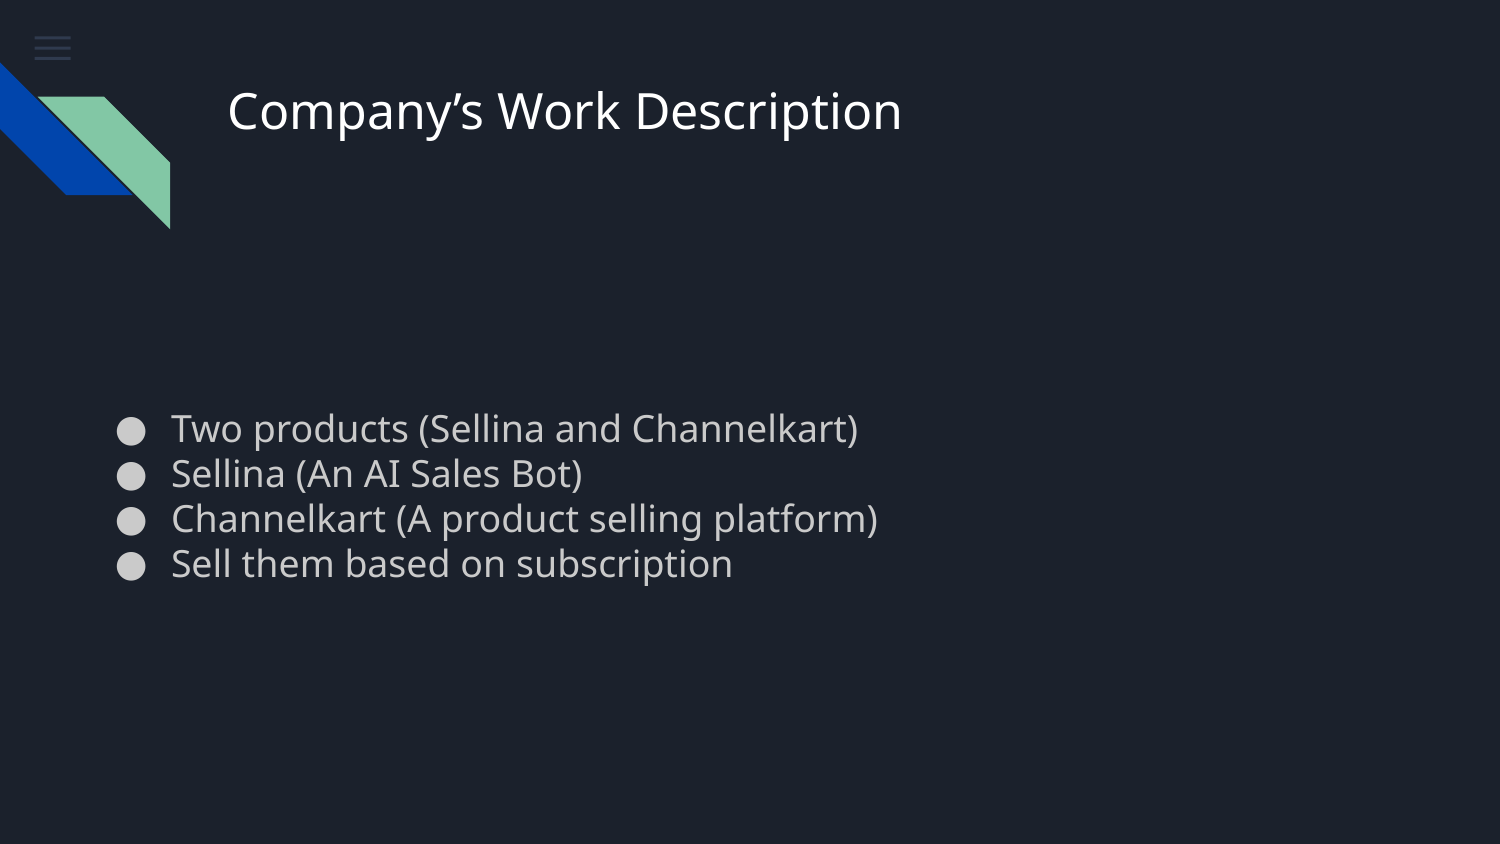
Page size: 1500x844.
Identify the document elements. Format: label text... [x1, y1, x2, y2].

text_box Two products (Sellina and Channelkart) Sellina (An AI Sales Bot) Channelkart (A product selling platform) Sell them based on subscription [81, 353, 1253, 727]
title Company’s Work Description [212, 64, 1368, 215]
